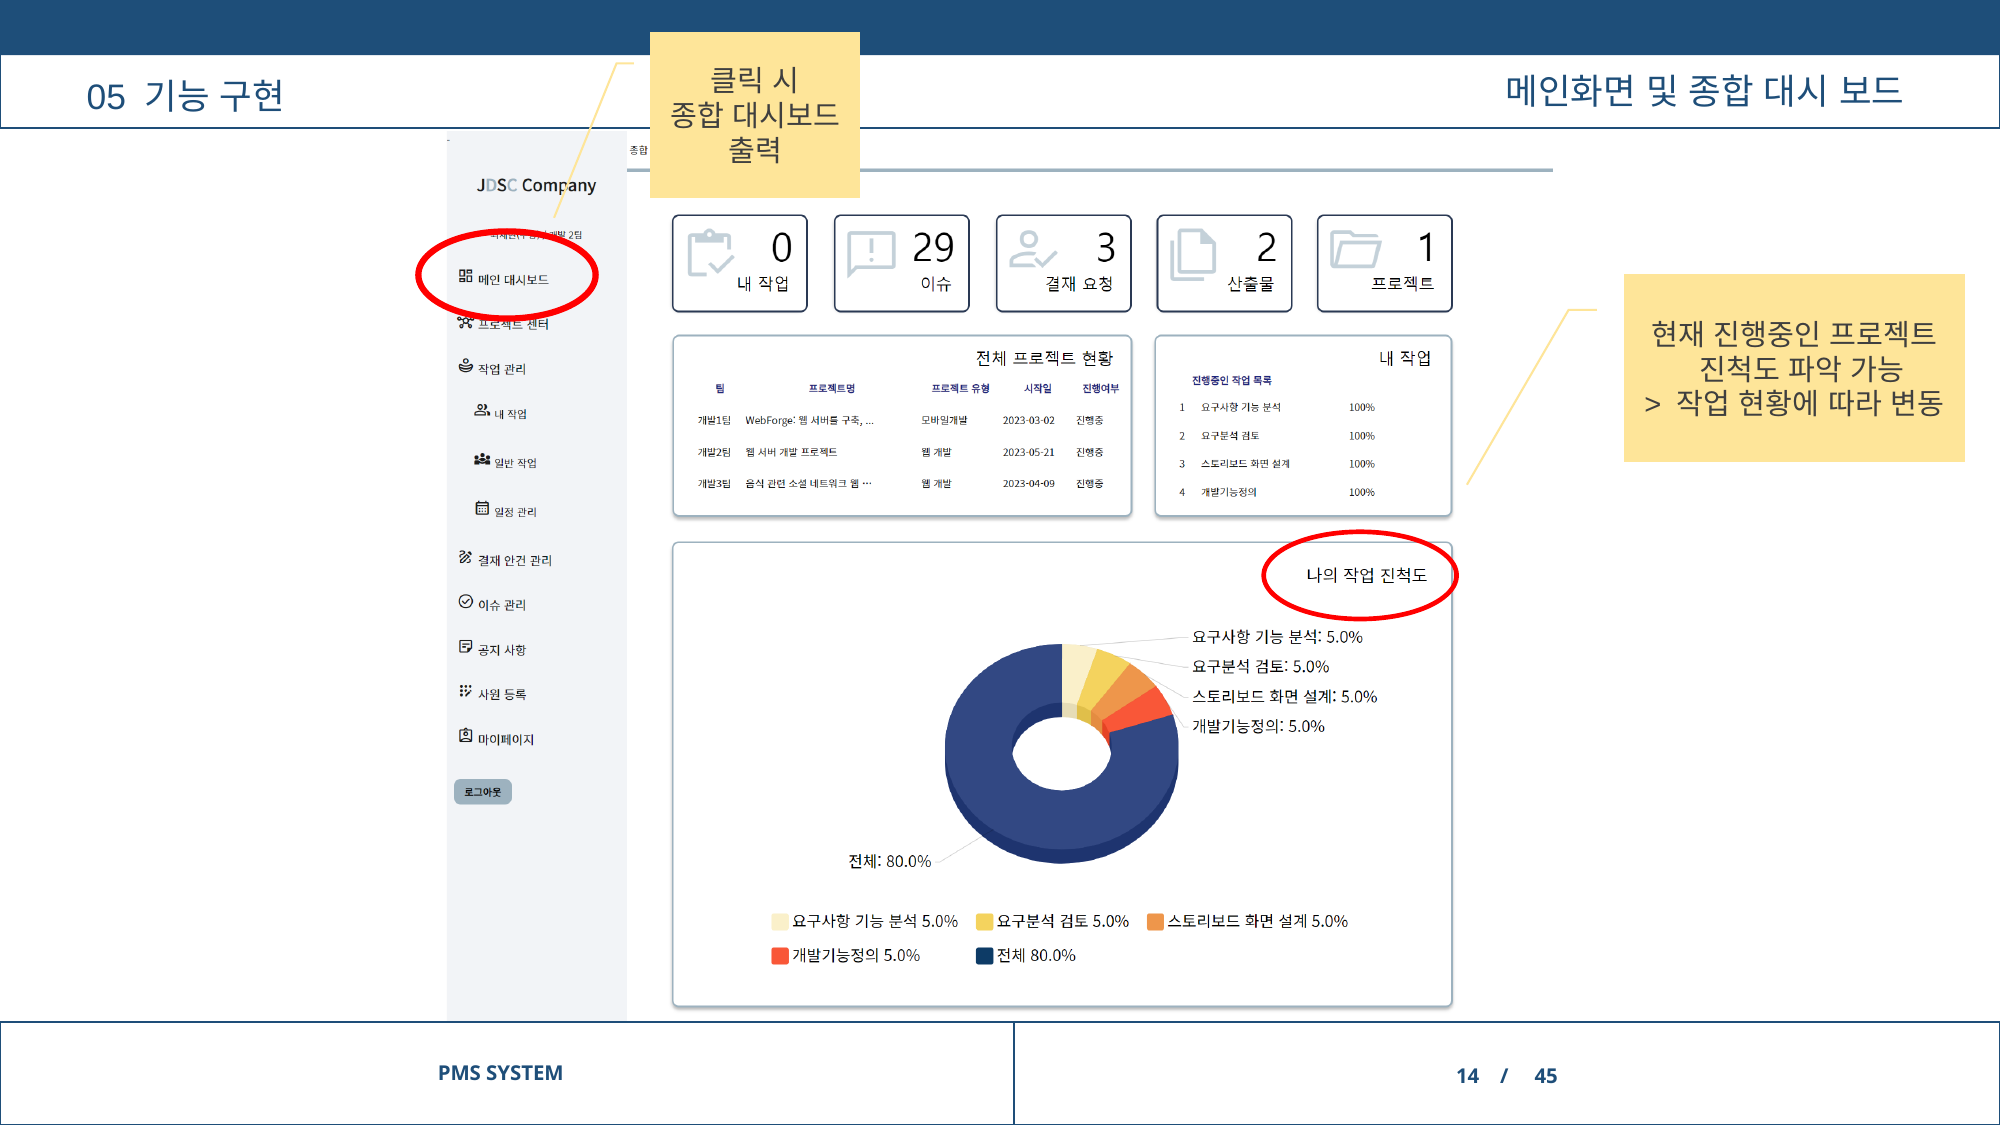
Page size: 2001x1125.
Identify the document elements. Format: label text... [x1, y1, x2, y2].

text_box [860, 53, 2000, 128]
text_box 14 / 45 [1148, 1058, 1866, 1096]
title 메인화면 및 종합 대시 보드 [1411, 52, 1999, 120]
text_box 05 기능 구현 [0, 57, 485, 125]
text_box [0, 1022, 1014, 1125]
text_box [418, 245, 441, 305]
text_box [1014, 1022, 2000, 1125]
text_box [0, 0, 2000, 53]
text_box 클릭 시 종합 대시보드 출력 [651, 32, 860, 129]
picture [446, 131, 1554, 1023]
text_box 현재 진행중인 프로젝트 진척도 파악 가능 > 작업 현황에 따라 변동 [1625, 275, 1964, 462]
text_box [0, 53, 651, 128]
